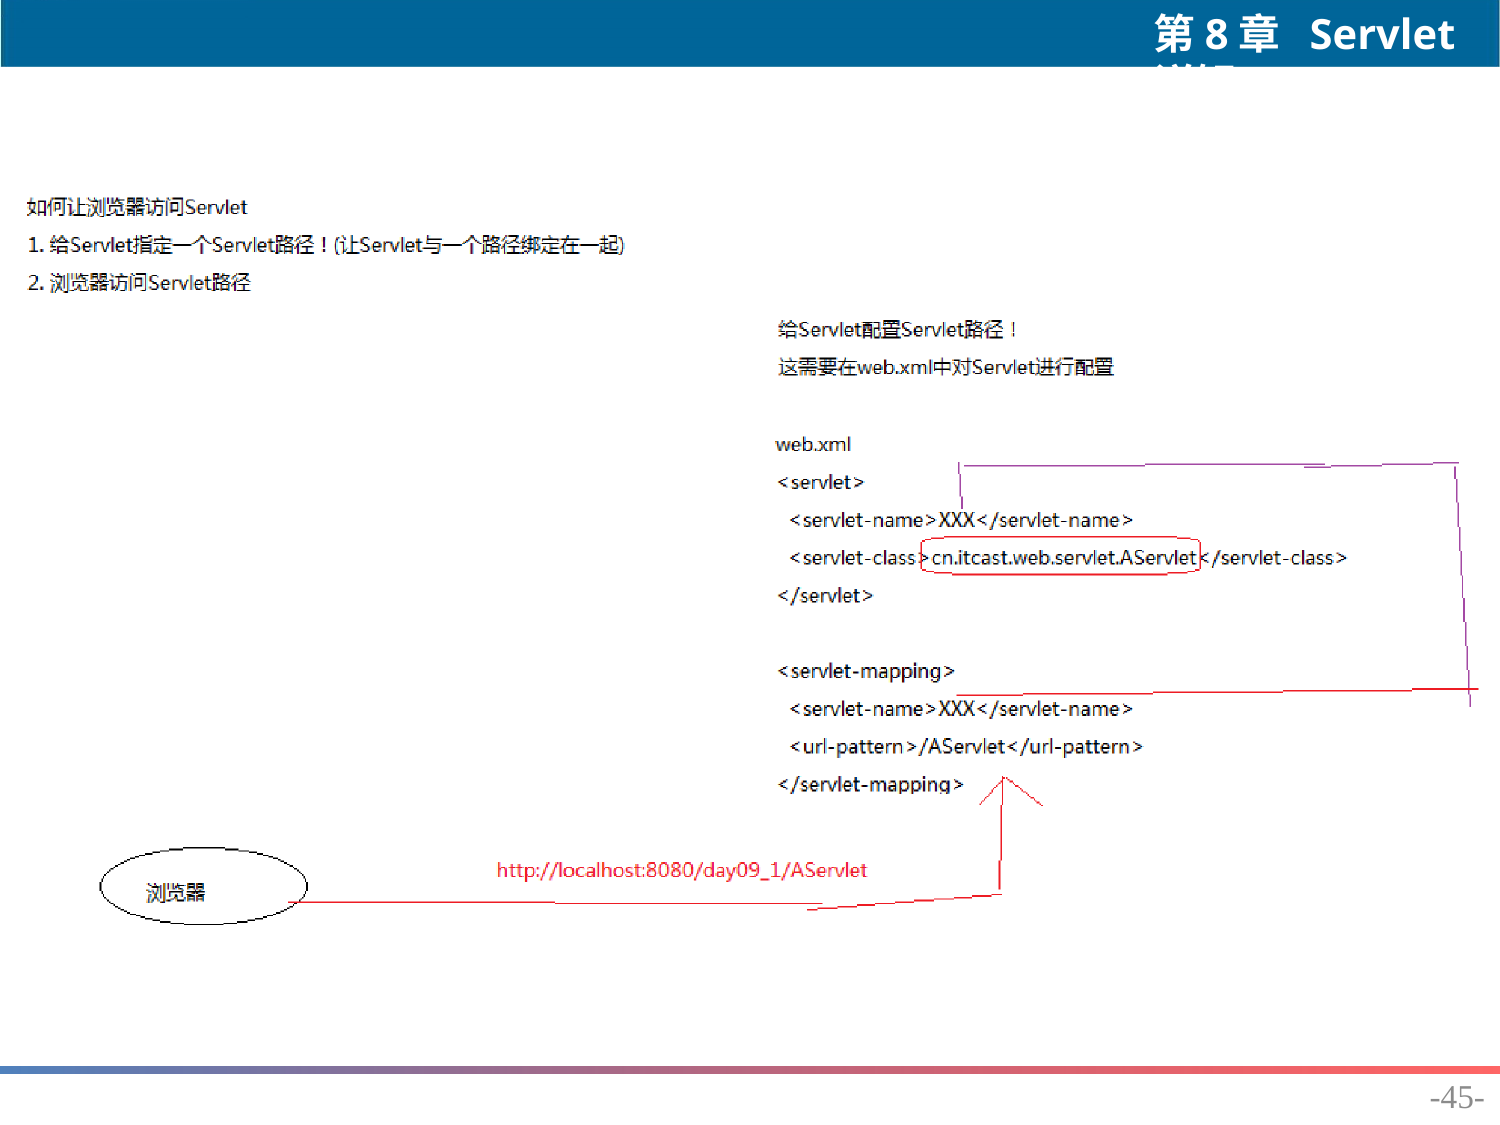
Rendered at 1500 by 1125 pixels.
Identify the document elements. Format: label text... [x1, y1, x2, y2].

slide_number -45- [1149, 1065, 1500, 1125]
picture [0, 167, 1500, 958]
picture [1496, 0, 1500, 67]
